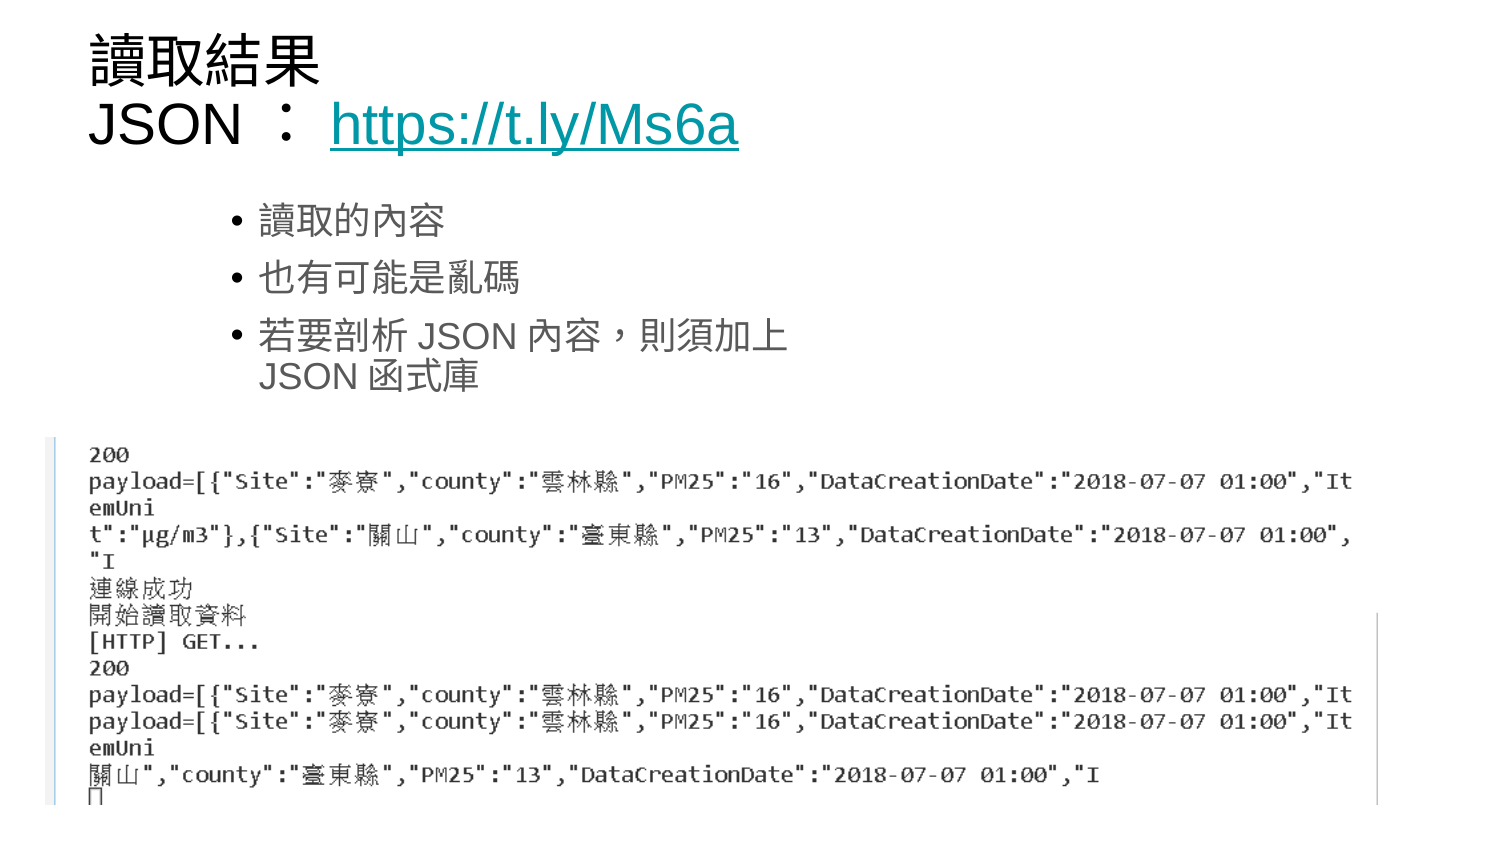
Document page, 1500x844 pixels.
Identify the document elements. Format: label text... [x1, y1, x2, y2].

picture [44, 437, 1379, 805]
text_box 讀取的內容 也有可能是亂碼 若要剖析JSON內容，則須加上JSON函式庫 [218, 196, 804, 435]
text_box 讀取結果 JSON：https://t.ly/Ms6a [77, 33, 1048, 156]
